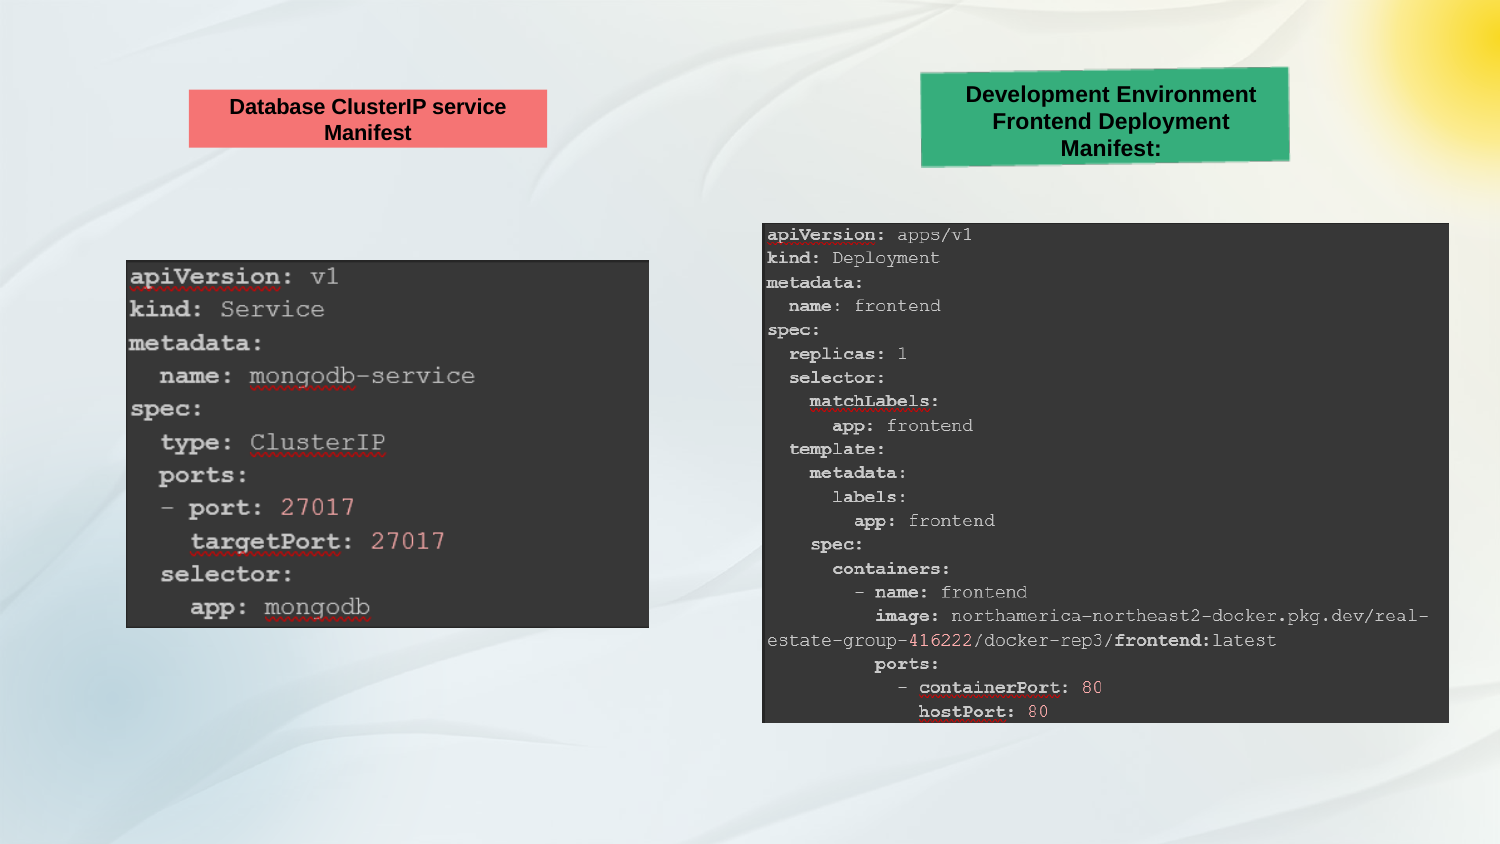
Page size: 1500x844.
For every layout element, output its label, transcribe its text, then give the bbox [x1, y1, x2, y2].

picture [126, 260, 649, 628]
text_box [920, 66, 1291, 206]
text_box Database ClusterIP service Manifest [188, 89, 548, 148]
picture [762, 223, 1450, 723]
